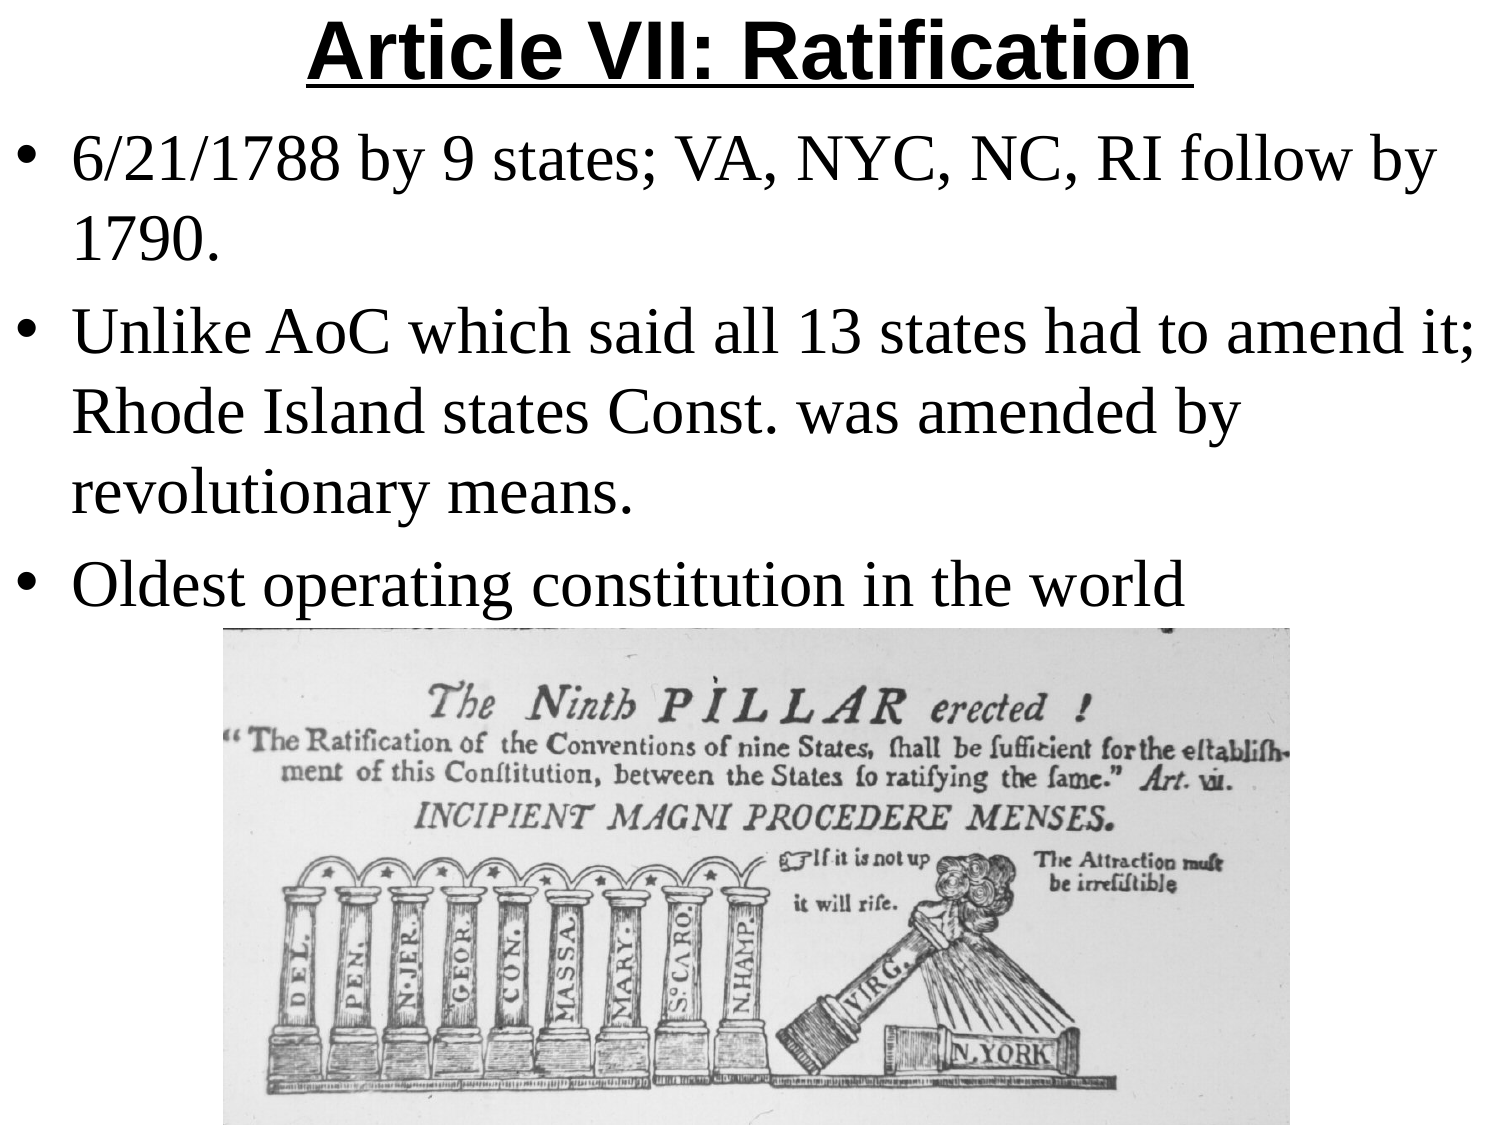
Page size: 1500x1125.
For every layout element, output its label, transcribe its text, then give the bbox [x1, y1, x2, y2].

title Article VII: Ratification [0, 0, 1500, 106]
picture [223, 627, 1290, 1125]
list 6/21/1788 by 9 states; VA, NYC, NC, RI follow by 1790. Unlike AoC which said all 13 states had to amend it; Rhode Island states Const. was amended by revolutionary means. Oldest operating constitution in the world [0, 106, 1500, 849]
